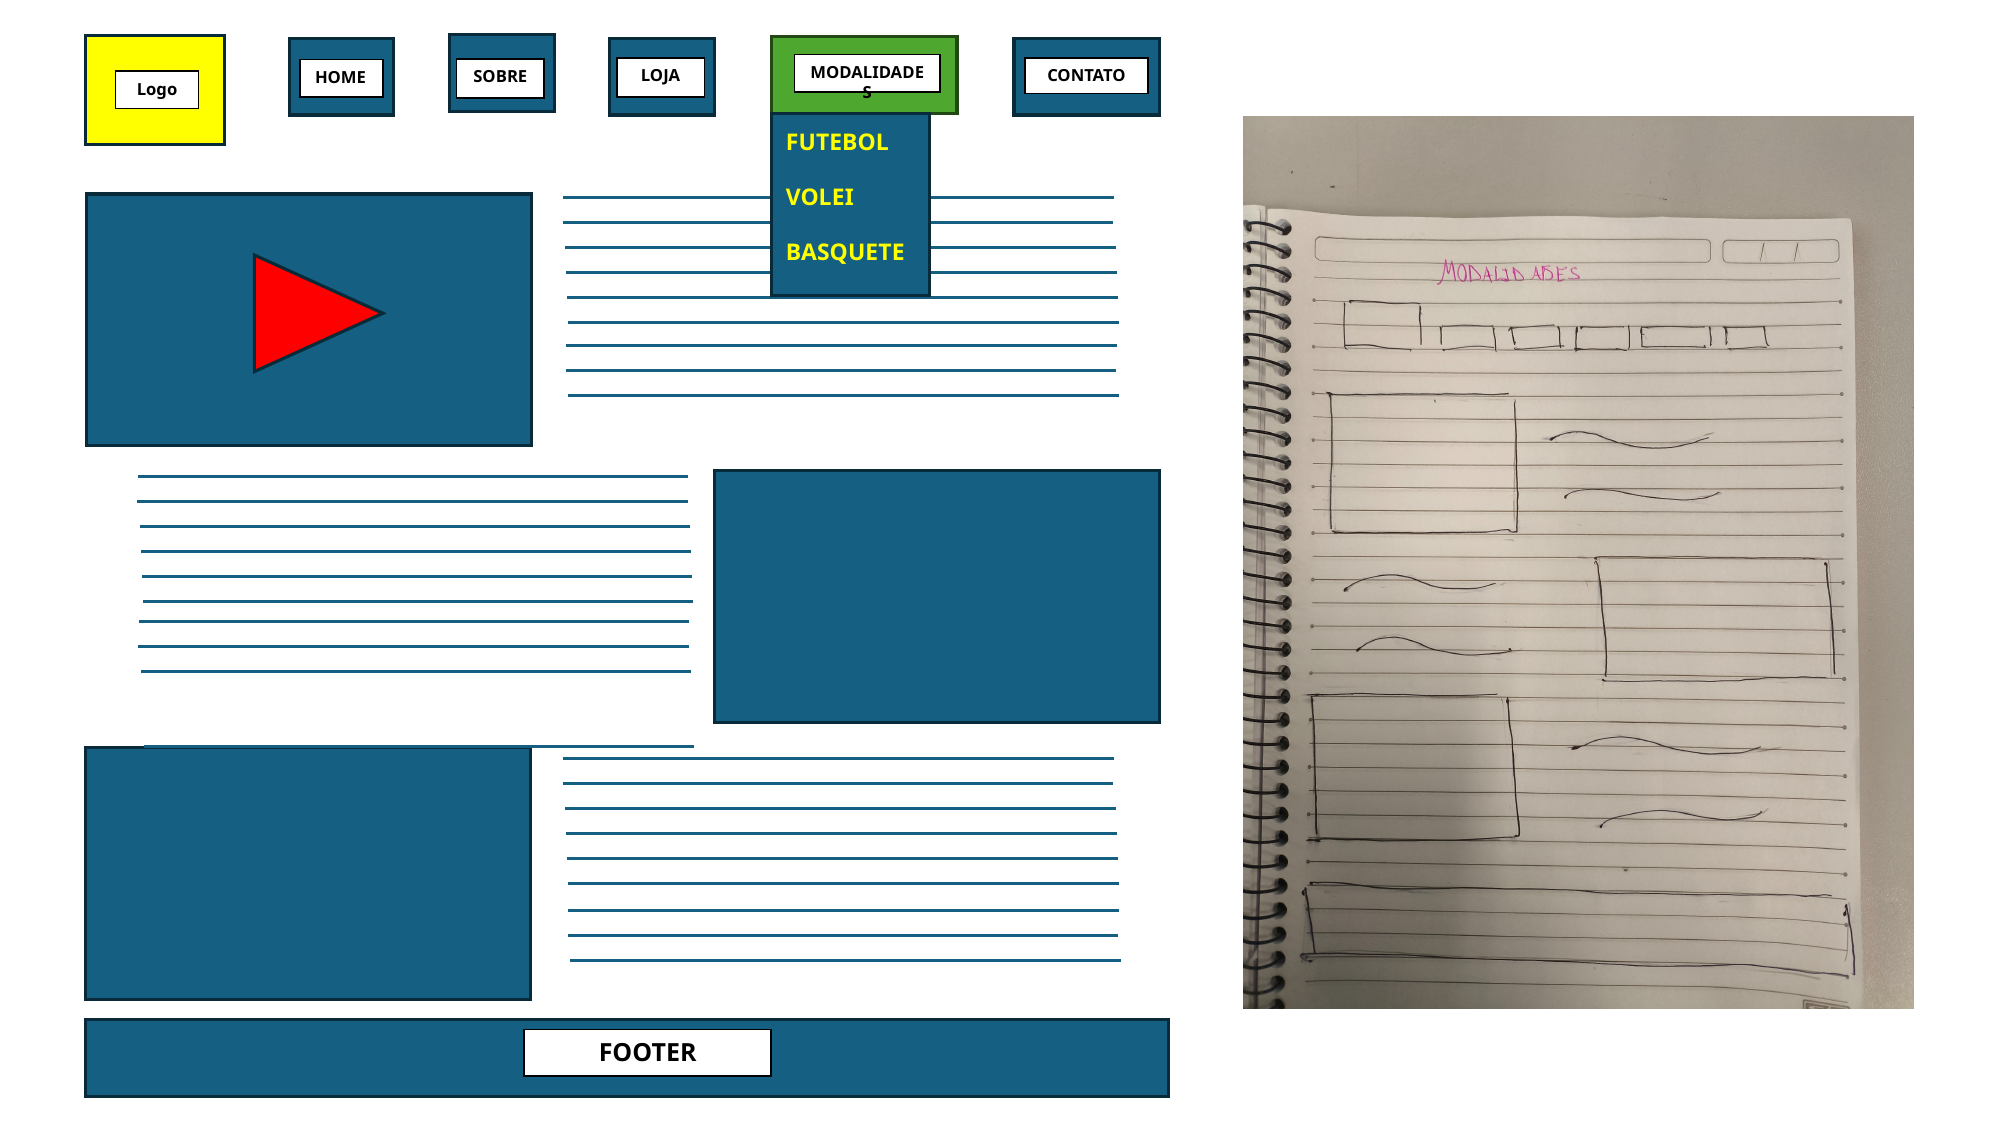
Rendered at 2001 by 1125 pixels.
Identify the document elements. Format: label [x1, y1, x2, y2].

text_box [85, 192, 533, 447]
text_box [713, 469, 1161, 724]
picture [1242, 115, 1915, 1010]
text_box [84, 1019, 1169, 1097]
text_box [84, 34, 1160, 145]
text_box [770, 113, 931, 297]
text_box [84, 746, 532, 1001]
text_box [252, 252, 387, 375]
